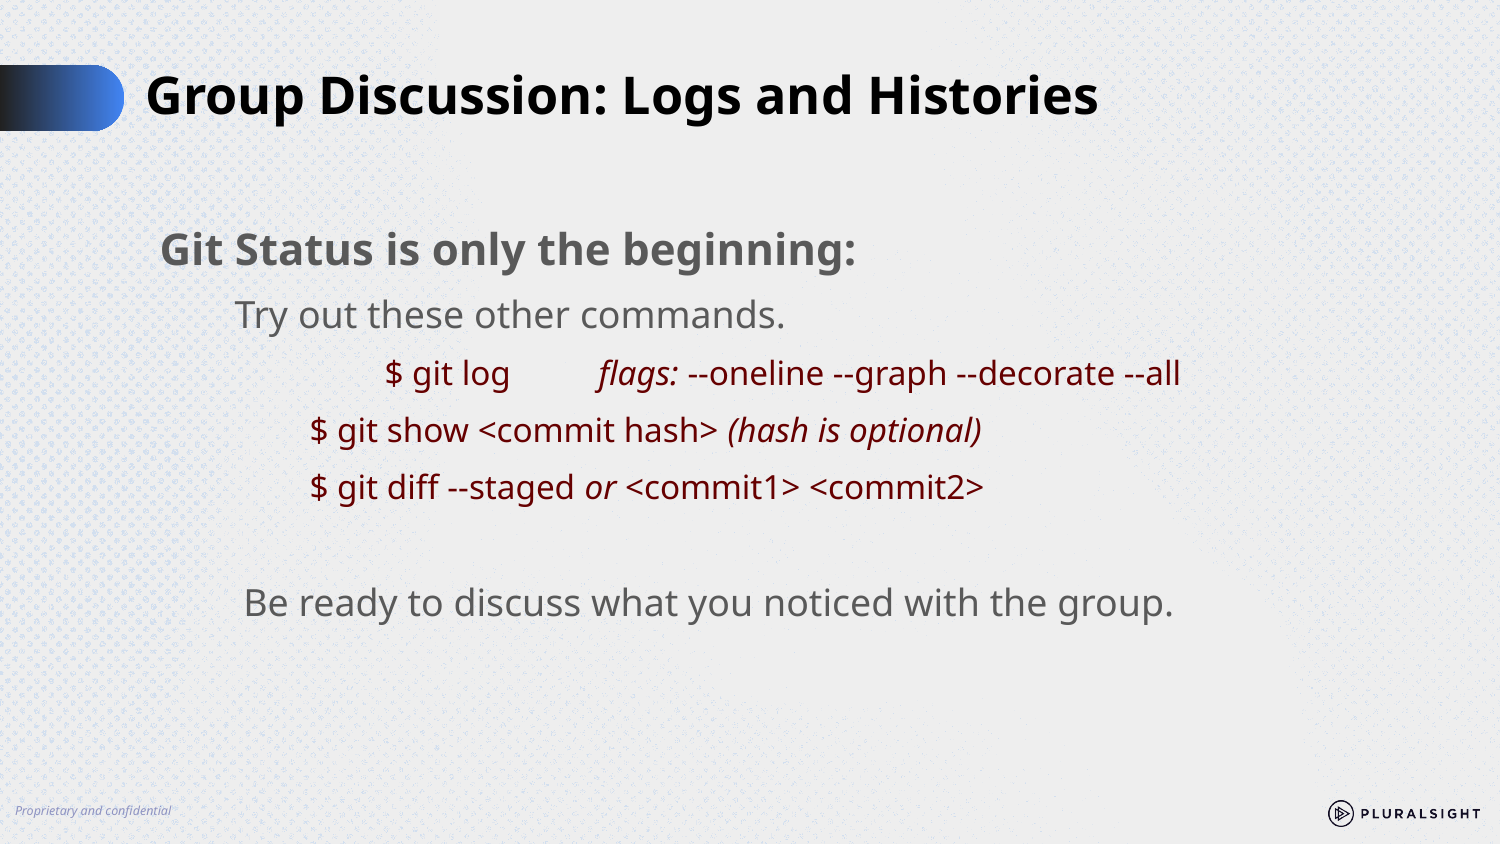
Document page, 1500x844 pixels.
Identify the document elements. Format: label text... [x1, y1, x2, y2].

title Group Discussion: Logs and Histories [130, 55, 1425, 141]
list Git Status is only the beginning: Try out these other commands. $ git log flags: --oneline --graph --decorate --all $ git show <commit hash> (hash is optional) $ git diff --staged or <commit1> <commit2> Be ready to discuss what you noticed with the group. [144, 220, 1341, 733]
picture [0, 0, 1500, 844]
